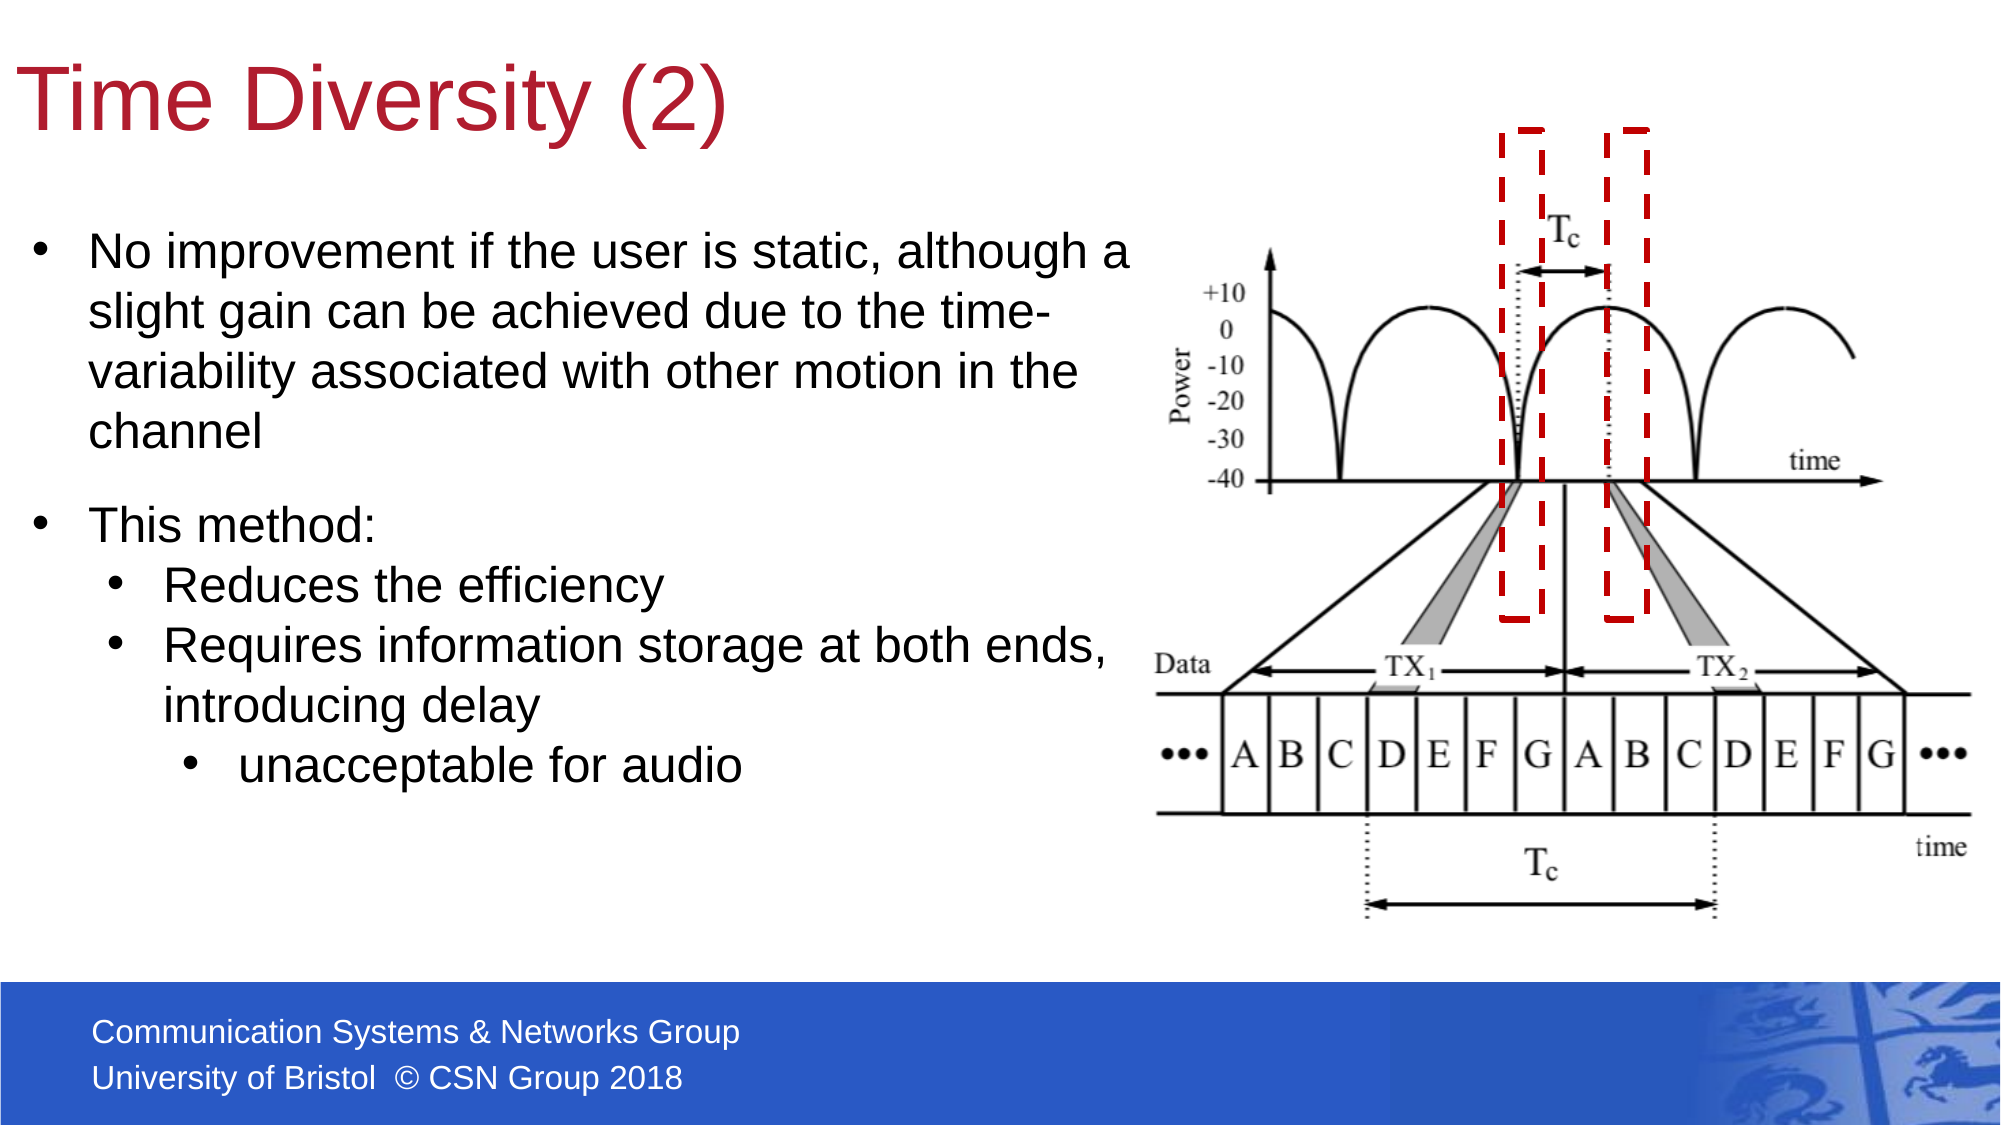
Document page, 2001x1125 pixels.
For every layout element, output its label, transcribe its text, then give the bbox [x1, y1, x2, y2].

text_box [1500, 128, 1544, 166]
picture [0, 982, 2001, 1125]
text_box No improvement if the user is static, although a slight gain can be achieved due to the time-variability associated with other motion in the channel [17, 211, 1131, 466]
text_box This method: Reduces the efficiency Requires information storage at both ends, introducing delay unacceptable for audio [17, 484, 1124, 800]
title Time Diversity (2) [0, 0, 1867, 188]
picture [1136, 167, 2000, 953]
text_box [1605, 128, 1649, 166]
